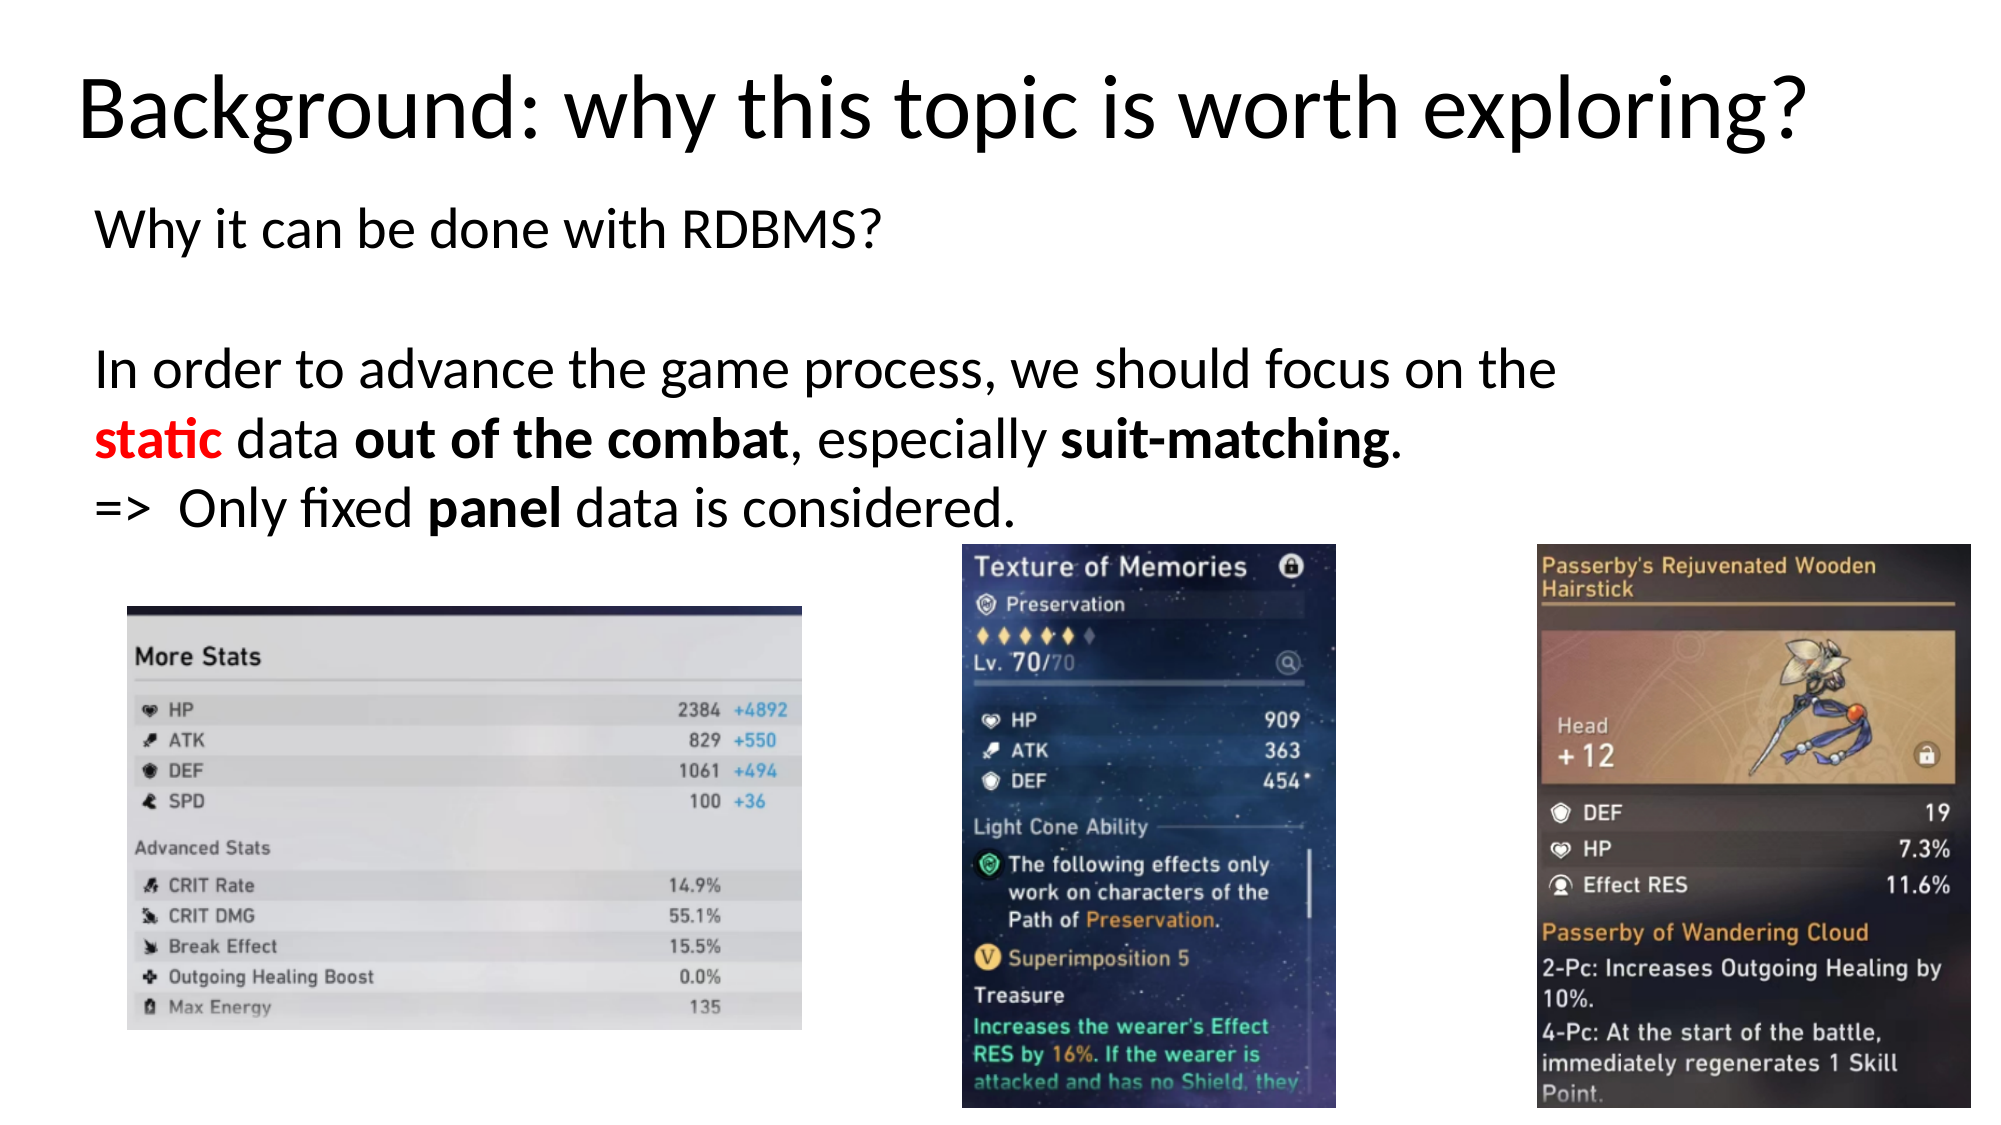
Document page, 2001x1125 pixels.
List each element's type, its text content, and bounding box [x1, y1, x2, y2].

picture [1536, 544, 1972, 1108]
text_box Why it can be done with RDBMS? In order to advance the game process, we should focus on the static data out of the combat, especially suit-matching. => Only fixed panel data is considered. [79, 182, 1654, 563]
picture [126, 606, 802, 1031]
title Background: why this topic is worth exploring? [0, 0, 1971, 218]
picture [961, 543, 1337, 1109]
